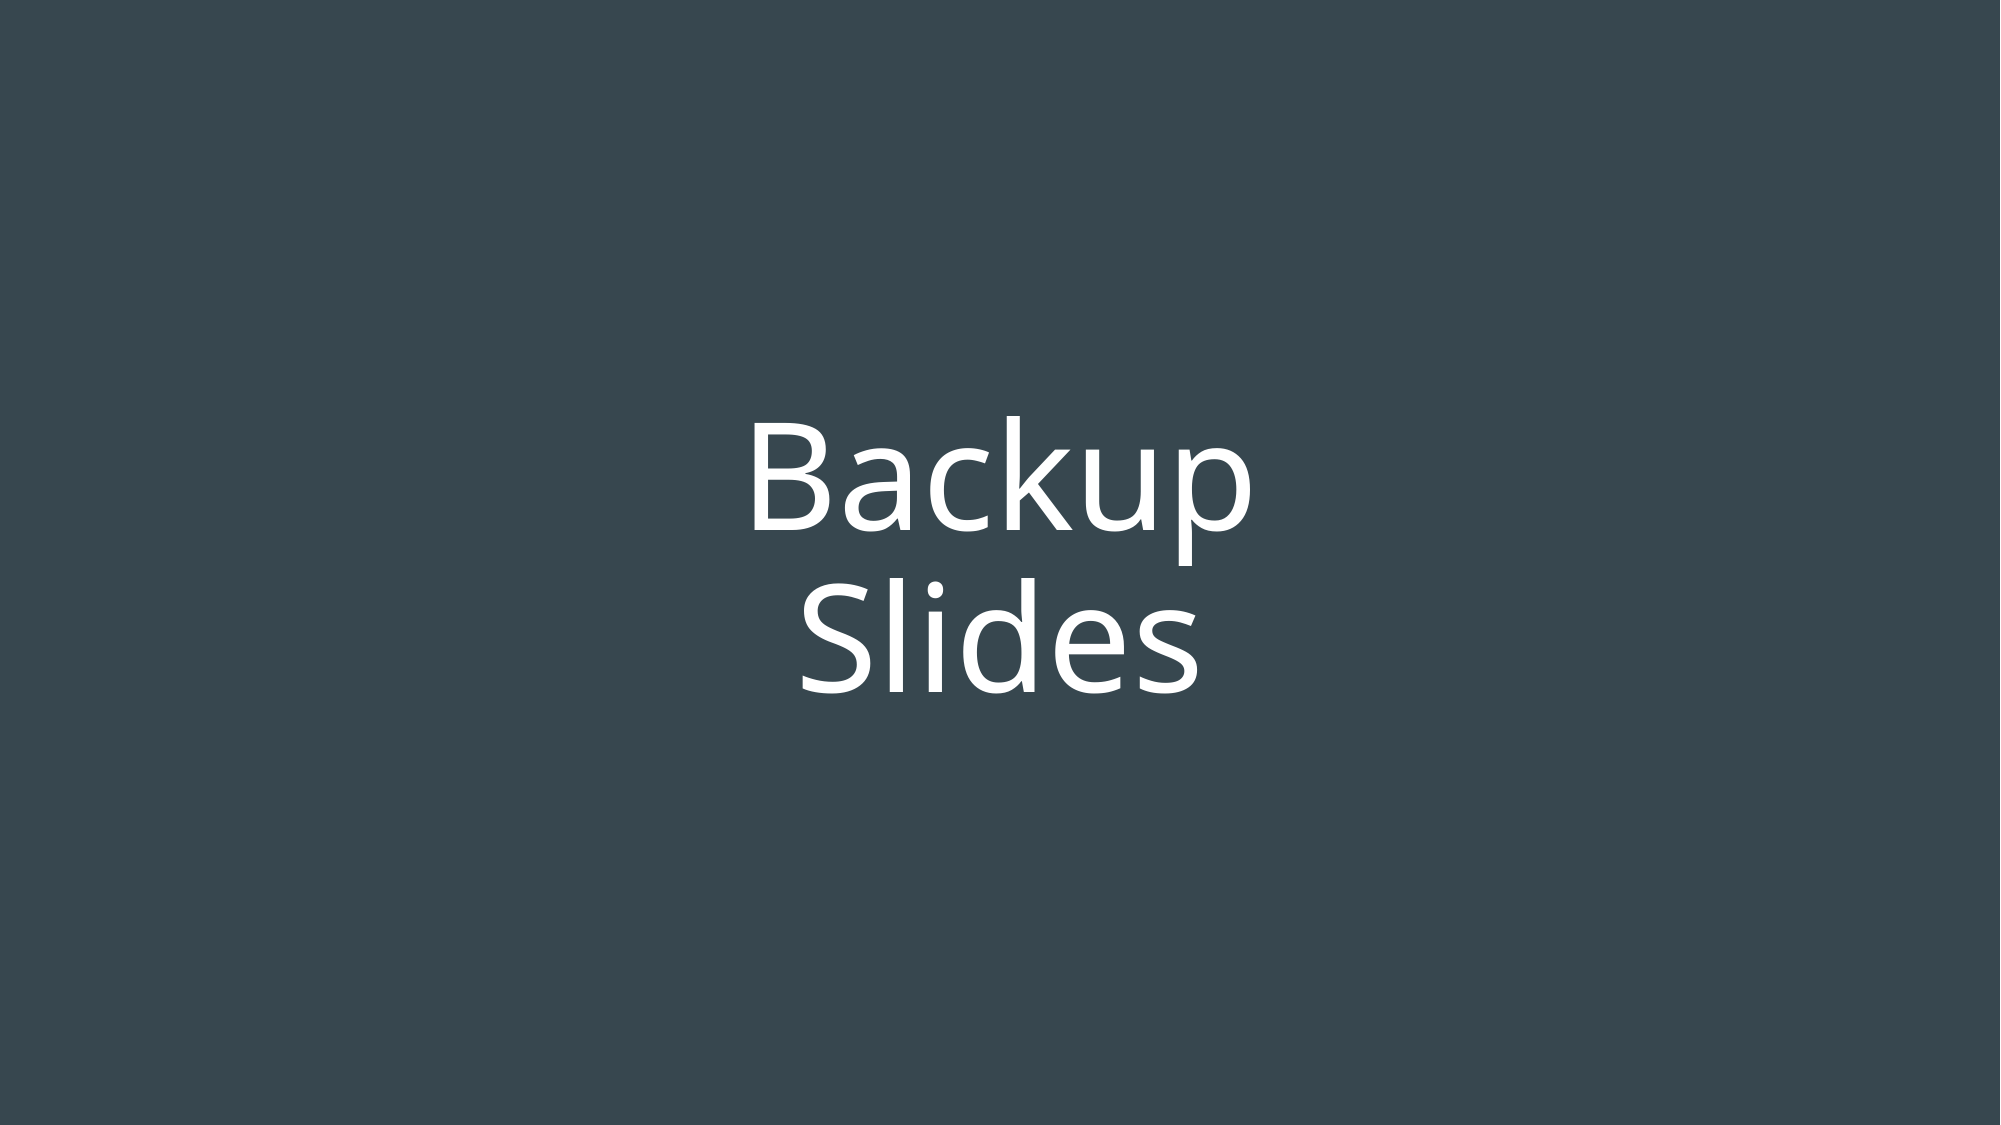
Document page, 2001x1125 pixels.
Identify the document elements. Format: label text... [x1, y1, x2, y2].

title Backup Slides [576, 453, 1424, 672]
